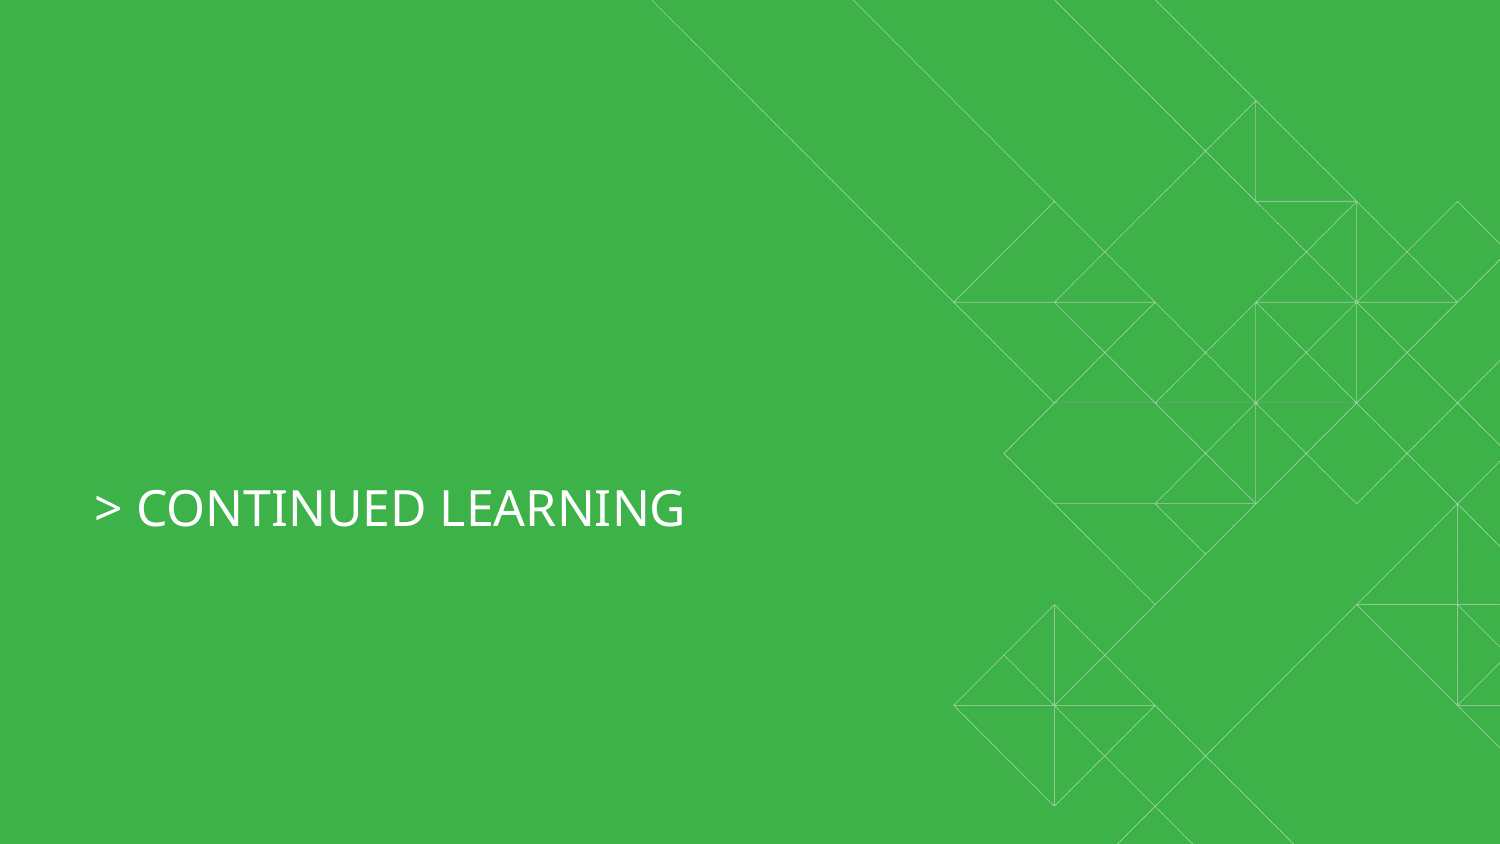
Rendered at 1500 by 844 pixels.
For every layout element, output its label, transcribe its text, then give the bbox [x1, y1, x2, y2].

picture [651, 0, 1500, 844]
title > CONTINUED LEARNING [75, 391, 1046, 539]
